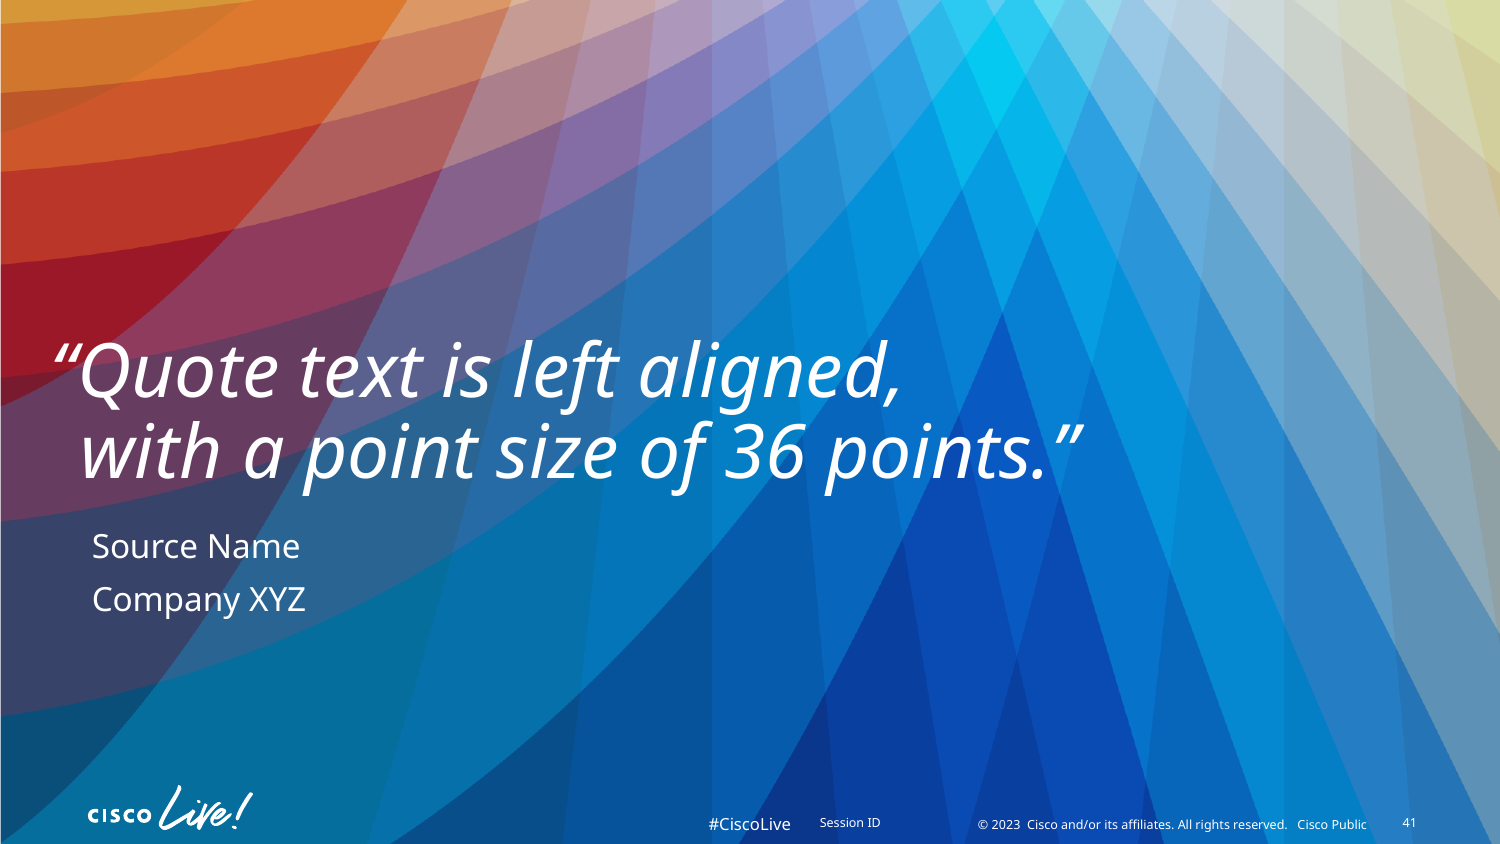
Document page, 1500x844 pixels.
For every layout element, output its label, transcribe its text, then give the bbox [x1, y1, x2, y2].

list Source Name Company XYZ [76, 518, 1355, 576]
slide_number 41 [1373, 800, 1432, 844]
picture [0, 0, 1500, 844]
title “Quote text is left aligned, with a point size of 36 points.” [35, 128, 1344, 503]
footer Session ID [809, 811, 960, 838]
